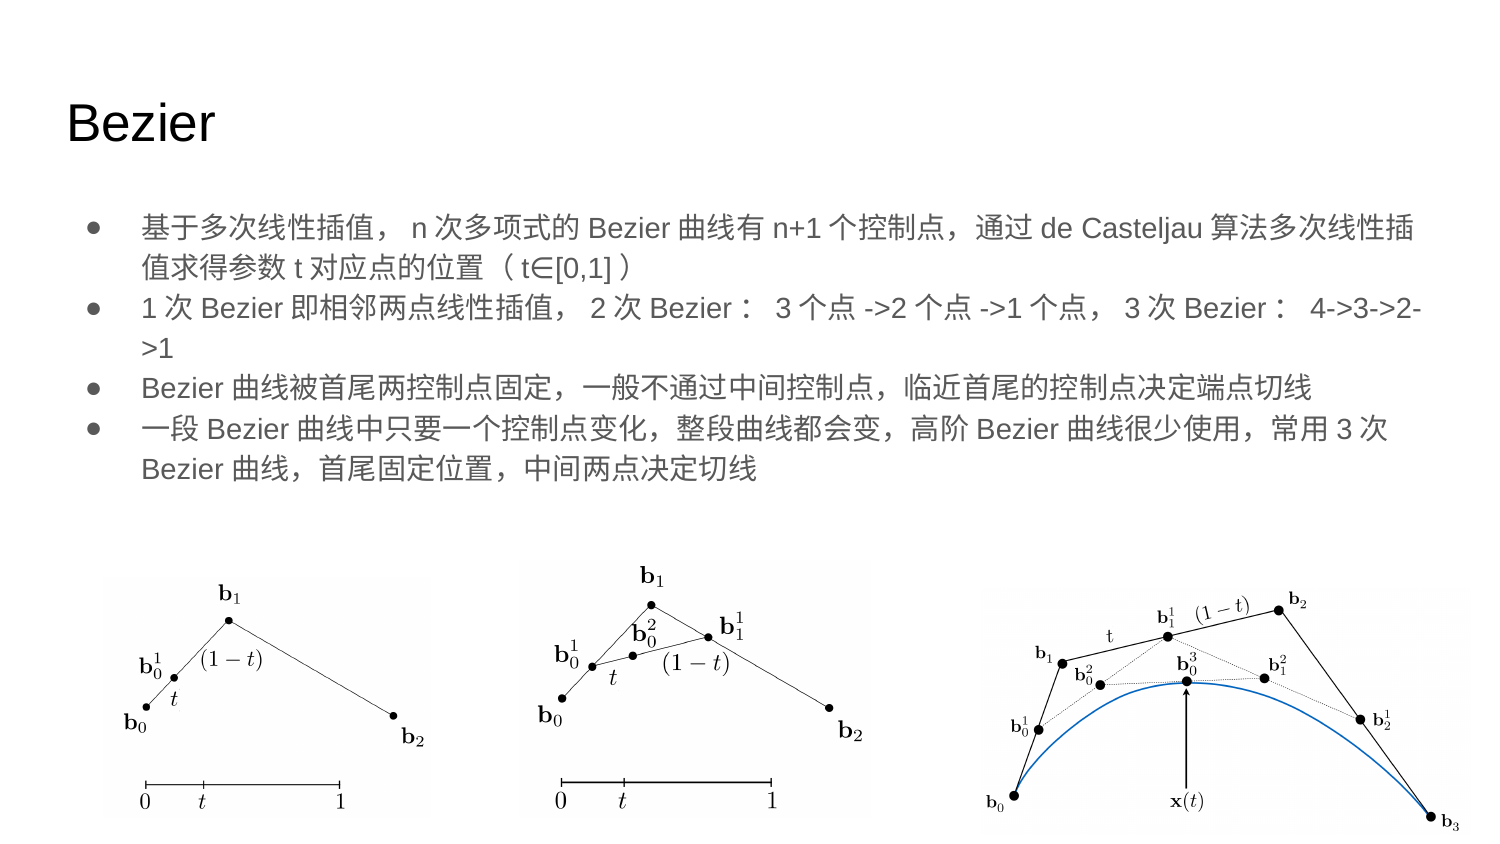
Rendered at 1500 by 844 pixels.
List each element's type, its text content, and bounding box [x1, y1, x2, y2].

picture [979, 587, 1472, 835]
title Bezier [51, 72, 1449, 167]
picture [518, 559, 871, 819]
list 基于多次线性插值，n次多项式的Bezier曲线有n+1个控制点，通过de Casteljau算法多次线性插值求得参数t对应点的位置（t∈[0,1]） 1次Bezier即相邻两点线性插值，2次Bezier：3个点->2个点->1个点，3次Bezier：4->3->2->1 Bezier曲线被首尾两控制点固定，一般不通过中间控制点，临近首尾的控制点决定端点切线 一段Bezier曲线中只要一个控制点变化，整段曲线都会变，高阶Bezier曲线很少使用，常用3次Bezier曲线，首尾固定位置，中间两点决定切线 [51, 189, 1449, 750]
picture [103, 577, 431, 819]
